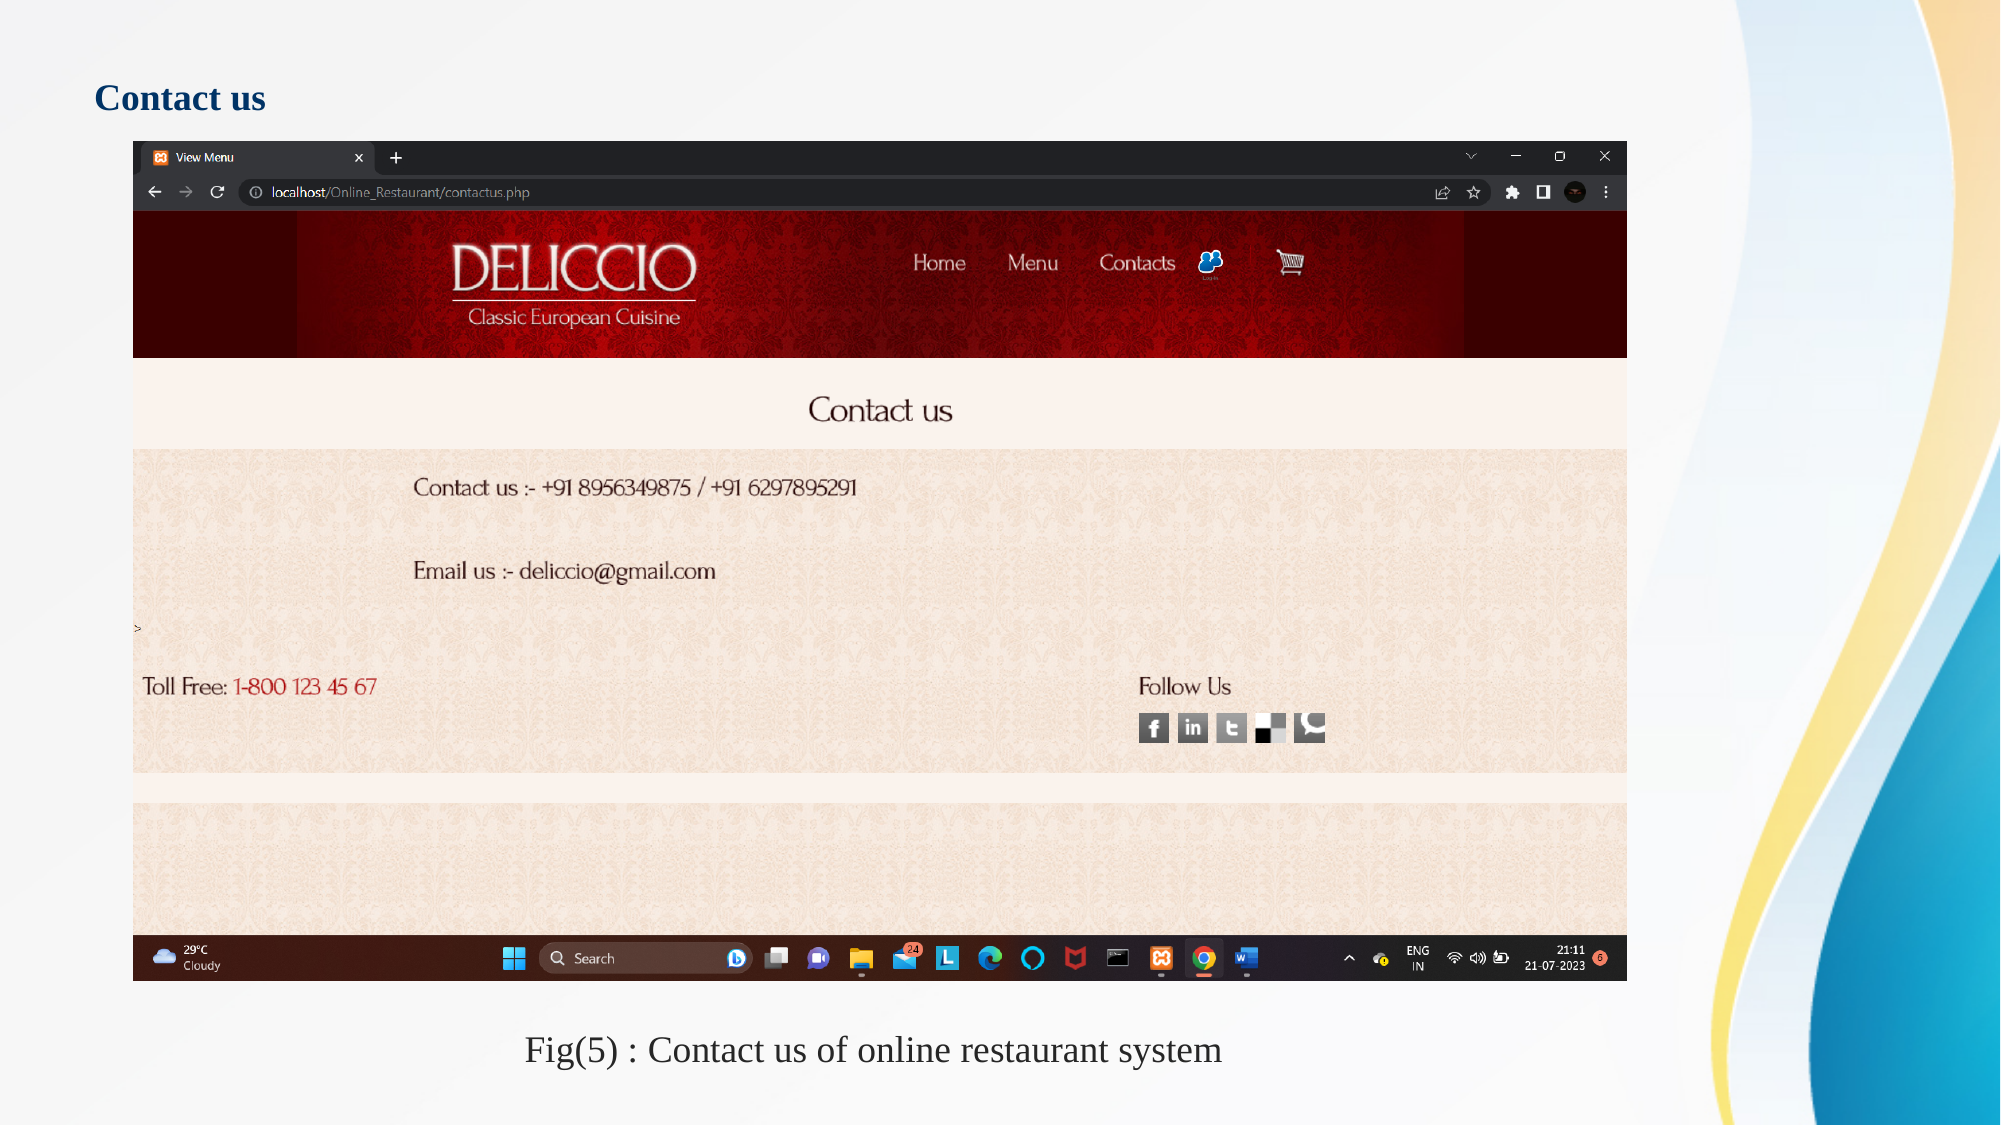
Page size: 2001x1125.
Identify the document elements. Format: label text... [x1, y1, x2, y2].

picture [0, 0, 2001, 1125]
text_box Contact us [79, 65, 943, 125]
text_box Fig(5) : Contact us of online restaurant system [509, 1017, 1491, 1078]
